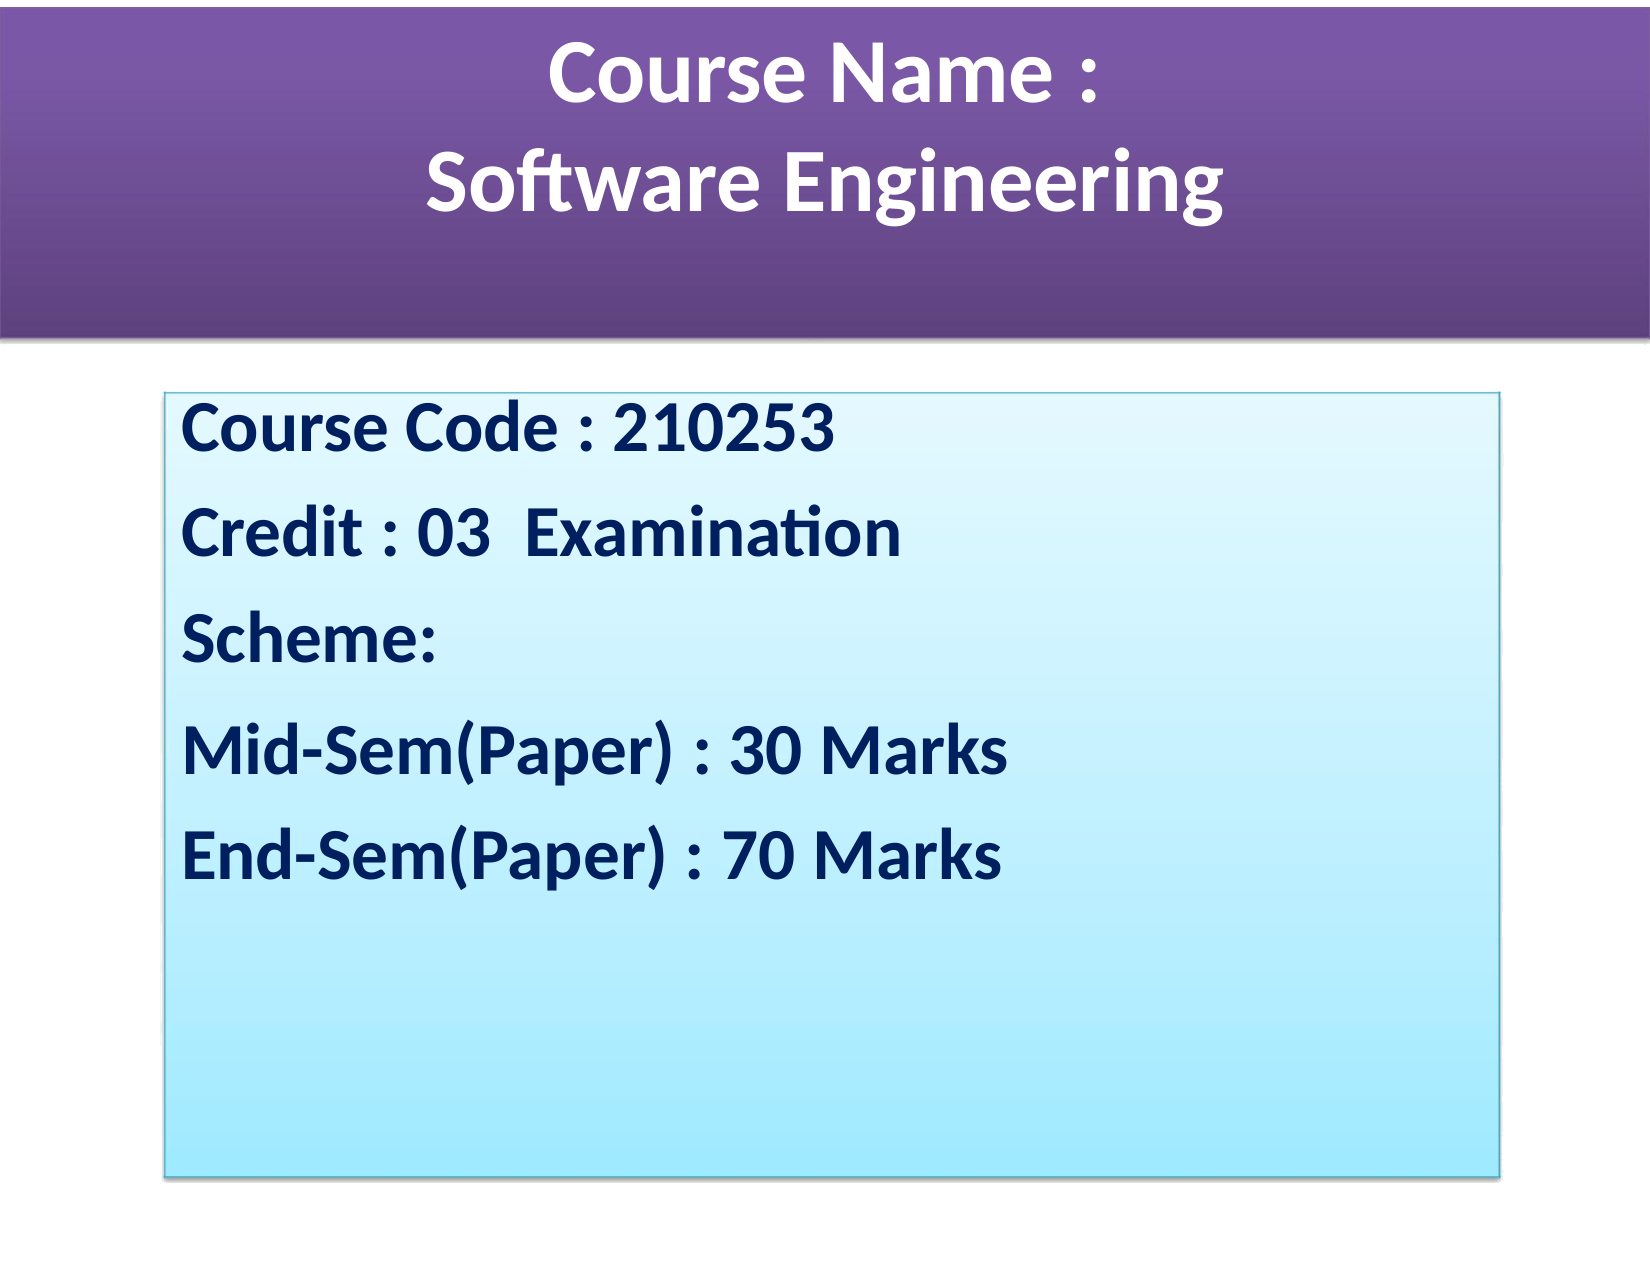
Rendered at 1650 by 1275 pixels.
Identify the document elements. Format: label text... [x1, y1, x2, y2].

text_box [0, 7, 1650, 1183]
text_box Course Code : 210253 Credit : 03 Examination Scheme: Mid-Sem(Paper) : 30 Marks End-Sem(Paper) : 70 Marks [178, 222, 1238, 895]
title Course Name : Software Engineering [194, 8, 1456, 230]
